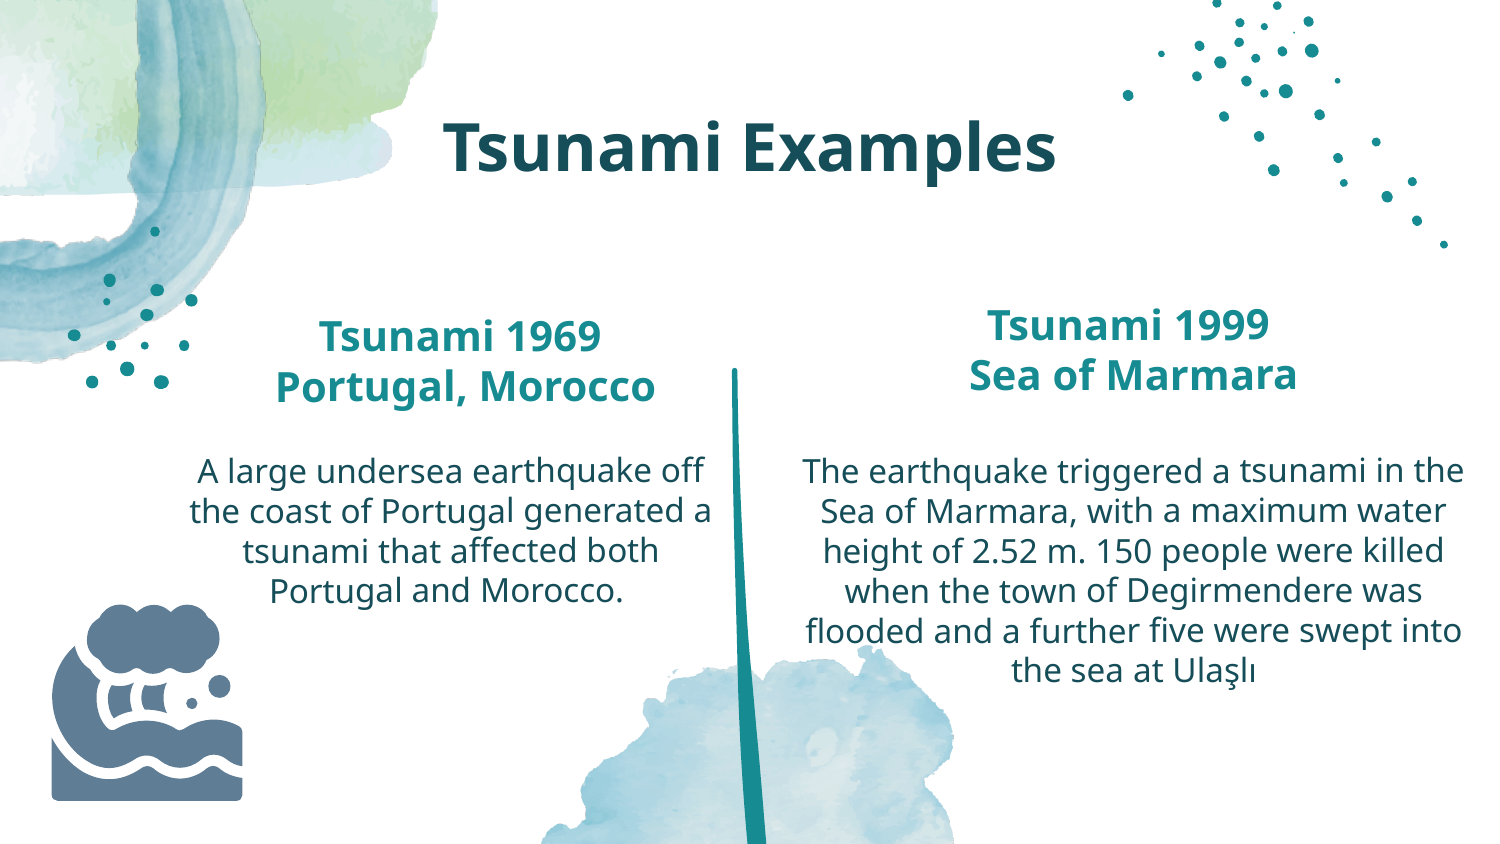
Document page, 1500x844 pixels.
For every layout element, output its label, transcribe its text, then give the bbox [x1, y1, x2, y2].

text_box The earthquake triggered a tsunami in the Sea of Marmara, with a maximum water height of 2.52 m. 150 people were killed when the town of Degirmendere was flooded and a further five were swept into the sea at Ulaşlı [767, 433, 1500, 739]
title Tsunami Examples [116, 90, 1383, 184]
title Tsunami 1969 Portugal, Morocco [188, 299, 733, 471]
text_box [51, 604, 243, 802]
text_box Tsunami 1999 Sea of Marmara [861, 262, 1406, 434]
subtitle A large undersea earthquake off the coast of Portugal generated a tsunami that affected both Portugal and Morocco. [170, 435, 733, 738]
